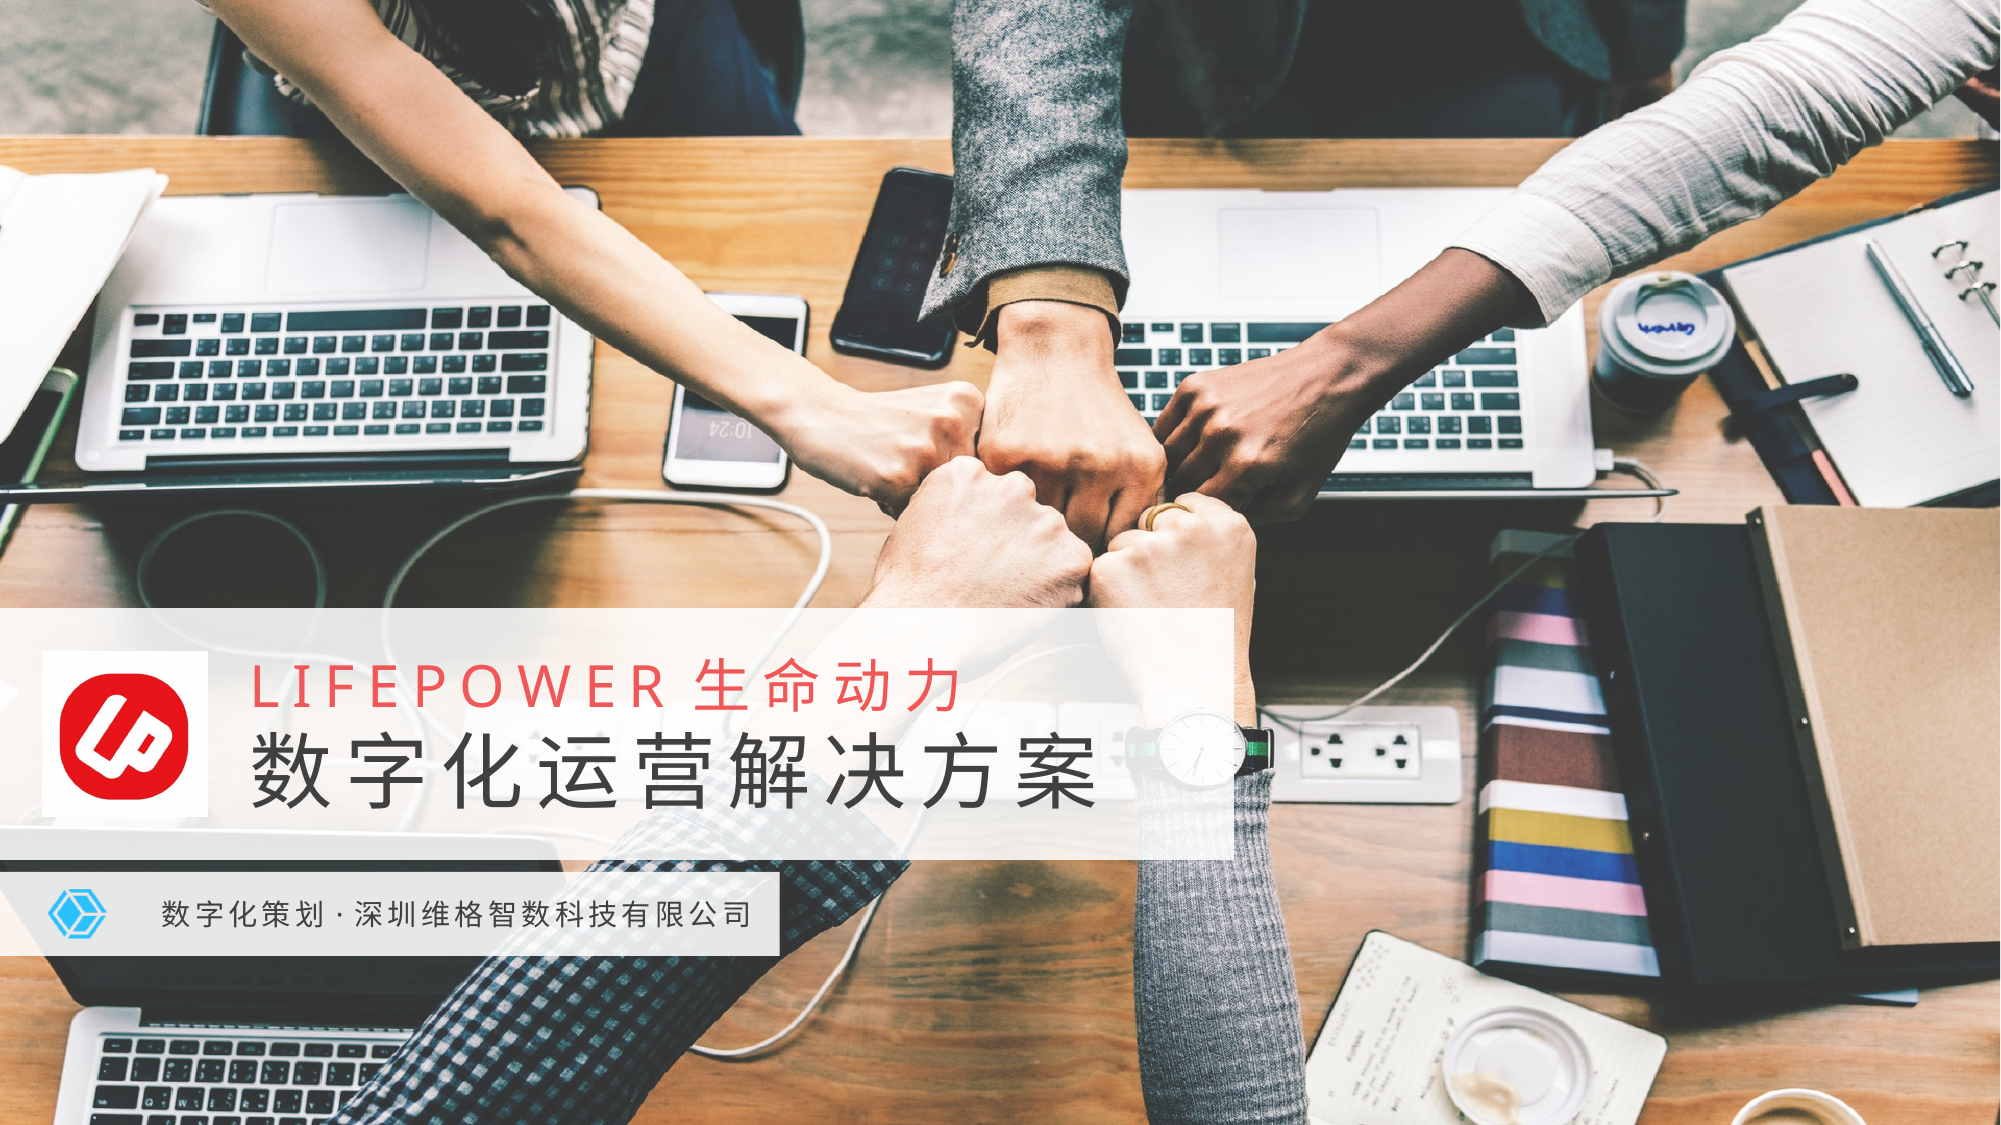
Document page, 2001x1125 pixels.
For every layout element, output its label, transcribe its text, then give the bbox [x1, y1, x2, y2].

picture [42, 882, 114, 946]
text_box [0, 871, 129, 957]
subtitle 数字化策划·深圳维格智数科技有限公司 [129, 871, 780, 957]
picture [42, 651, 208, 817]
title LIFEPOWER生命动力 数字化运营解决方案 [232, 608, 1234, 860]
text_box [0, 607, 1235, 861]
